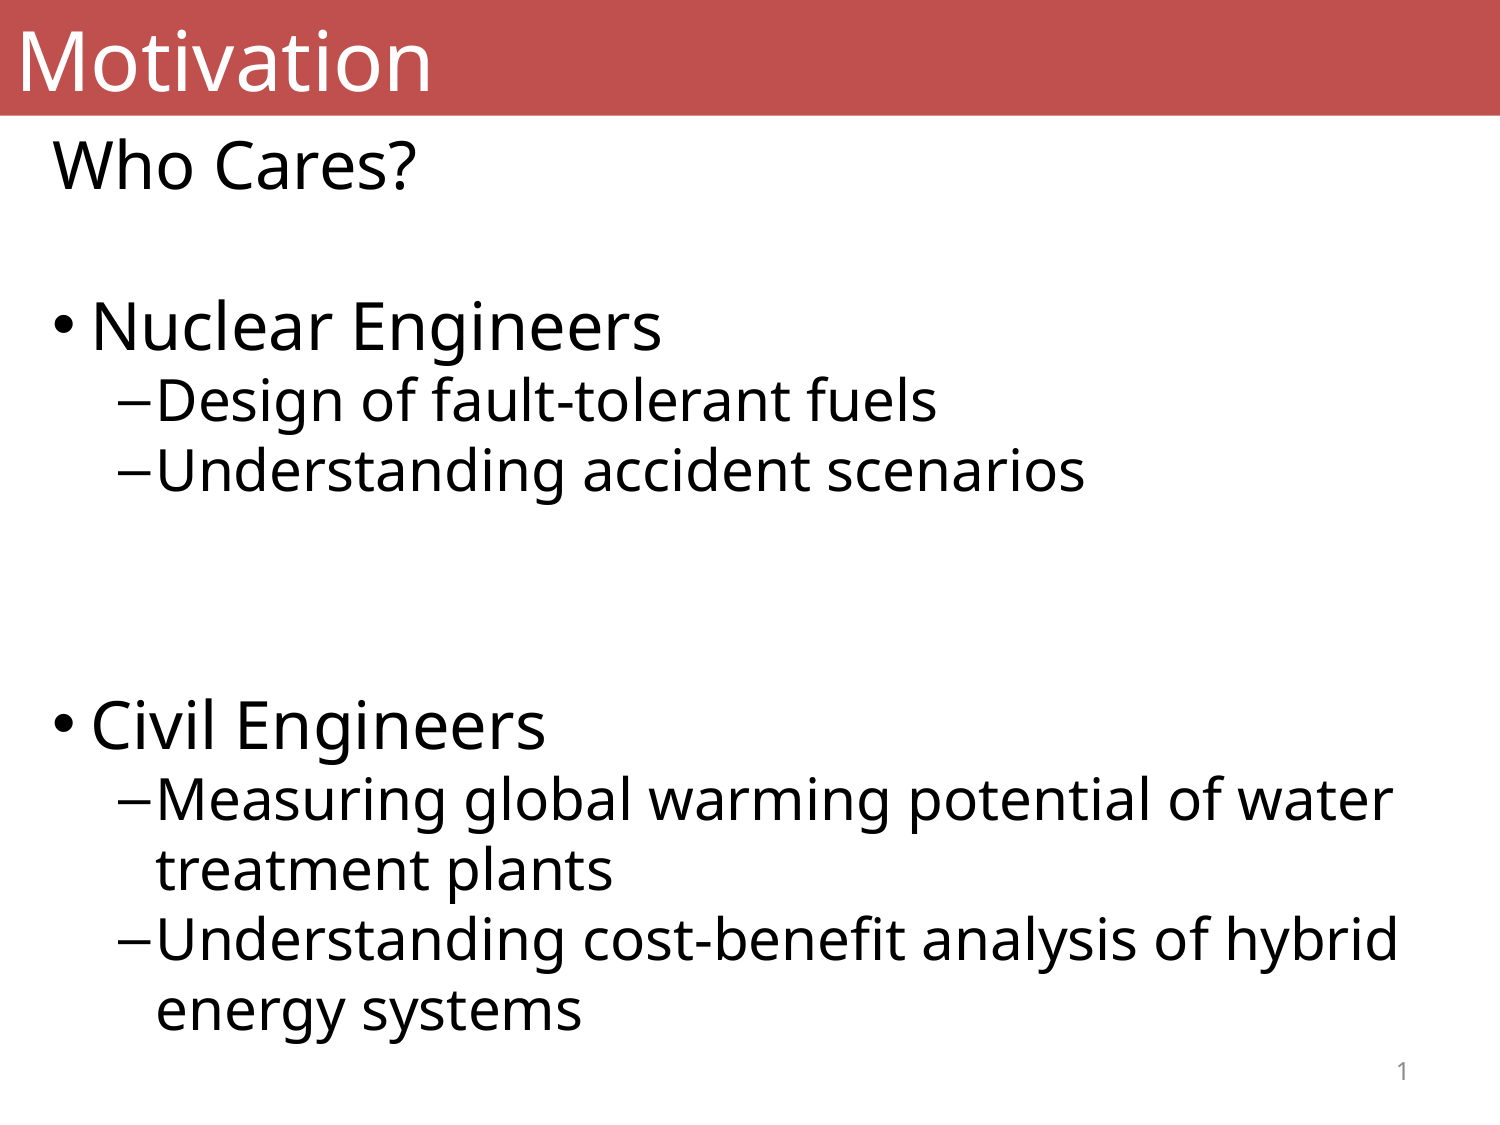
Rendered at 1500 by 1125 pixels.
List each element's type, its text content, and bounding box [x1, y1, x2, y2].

slide_number 1 [1074, 1042, 1425, 1103]
list Who Cares? Nuclear Engineers Design of fault-tolerant fuels Understanding accident scenarios Civil Engineers Measuring global warming potential of water treatment plants Understanding cost-benefit analysis of hybrid energy systems [0, 115, 1500, 1125]
title Motivation [0, 0, 1500, 115]
